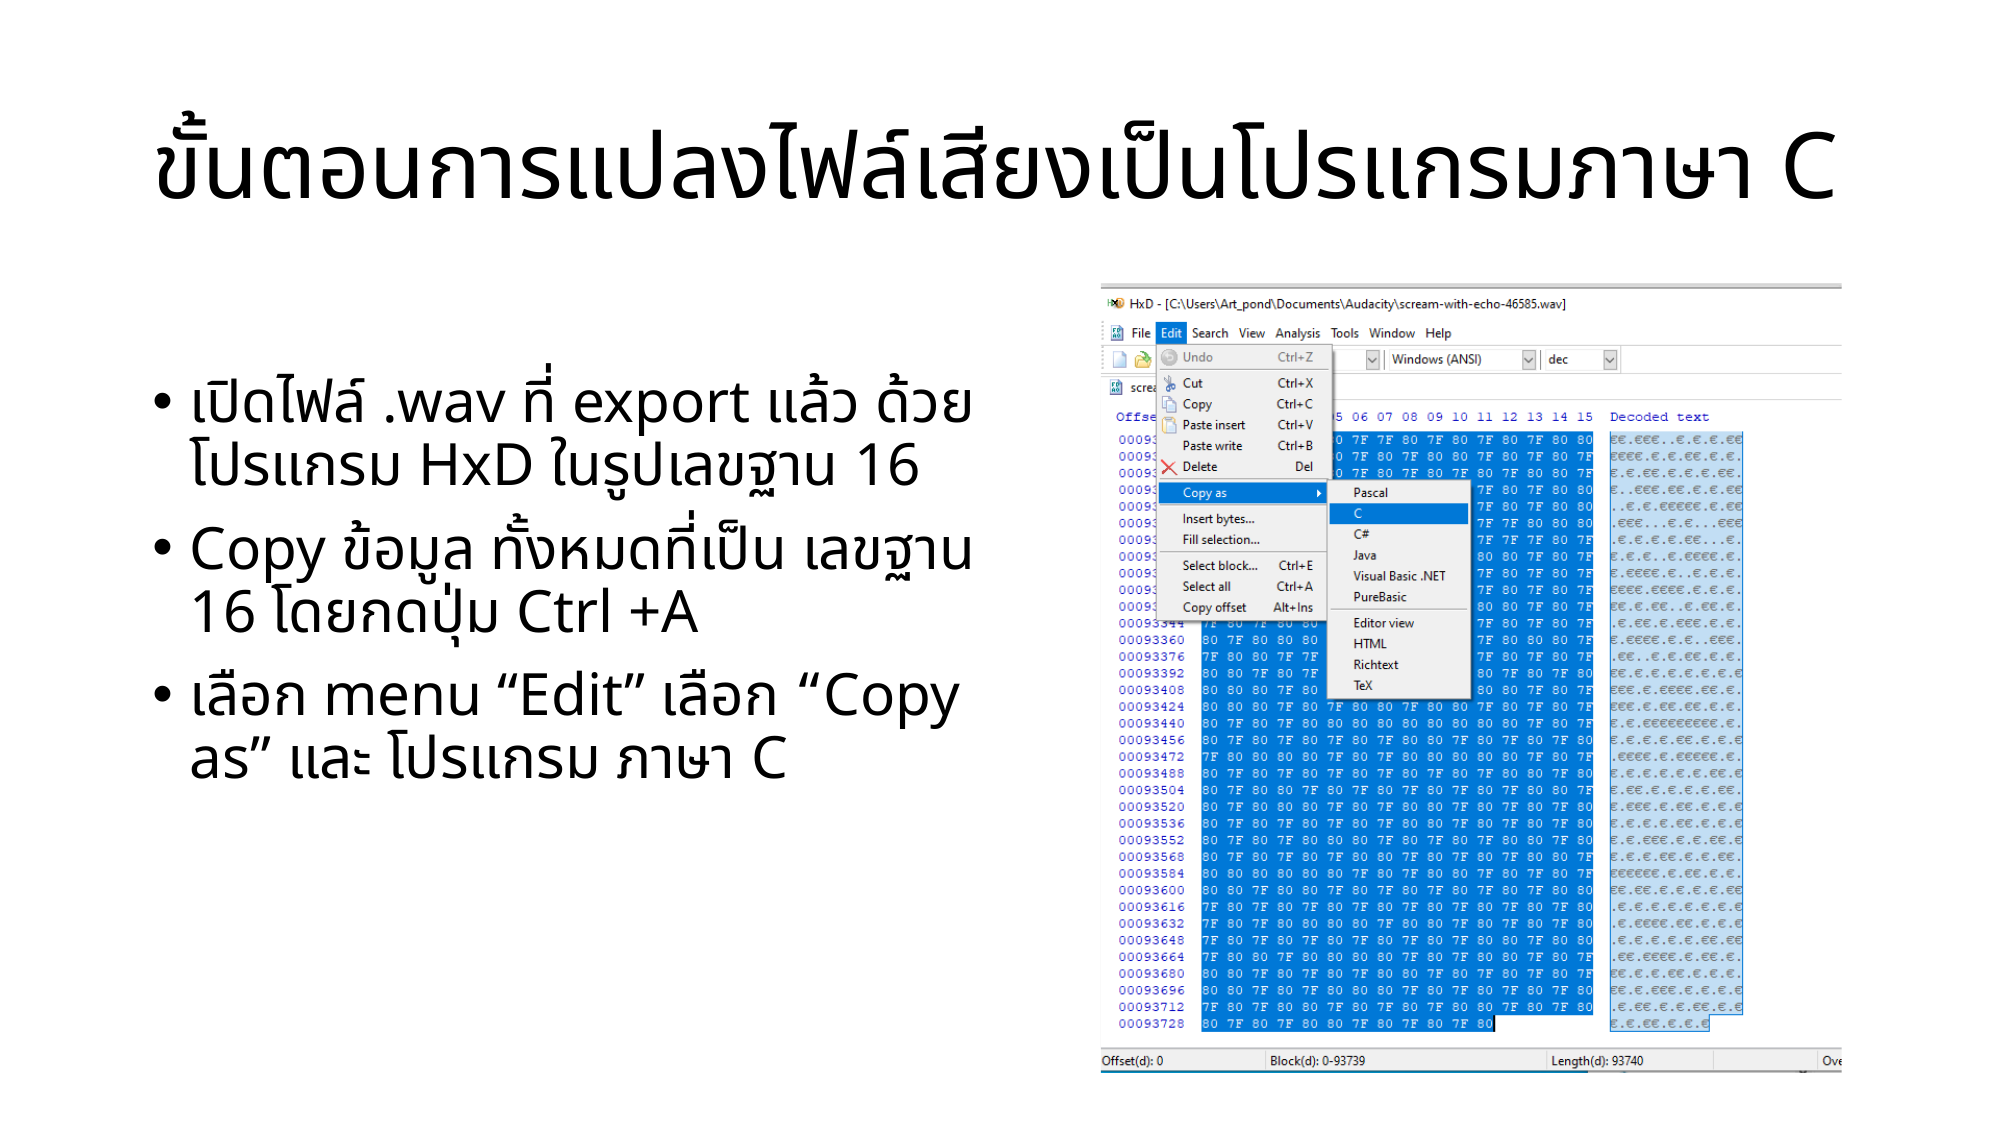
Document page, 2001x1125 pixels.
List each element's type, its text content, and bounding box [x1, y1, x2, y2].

title ขั้นตอนการแปลงไฟล์เสียงเป็นโปรแกรมภาษา C [137, 59, 1863, 278]
picture [1100, 282, 1842, 1073]
list เปิดไฟล์ .wav ที่ export แล้ว ด้วยโปรแกรม HxD ในรูปเลขฐาน 16 Copy ข้อมูล ทั้งหมดที่เป็น เลขฐาน 16 โดยกดปุ่ม Ctrl +A เลือก menu “Edit” เลือก “Copy as” และ โปรแกรม ภาษา C [137, 364, 1018, 991]
